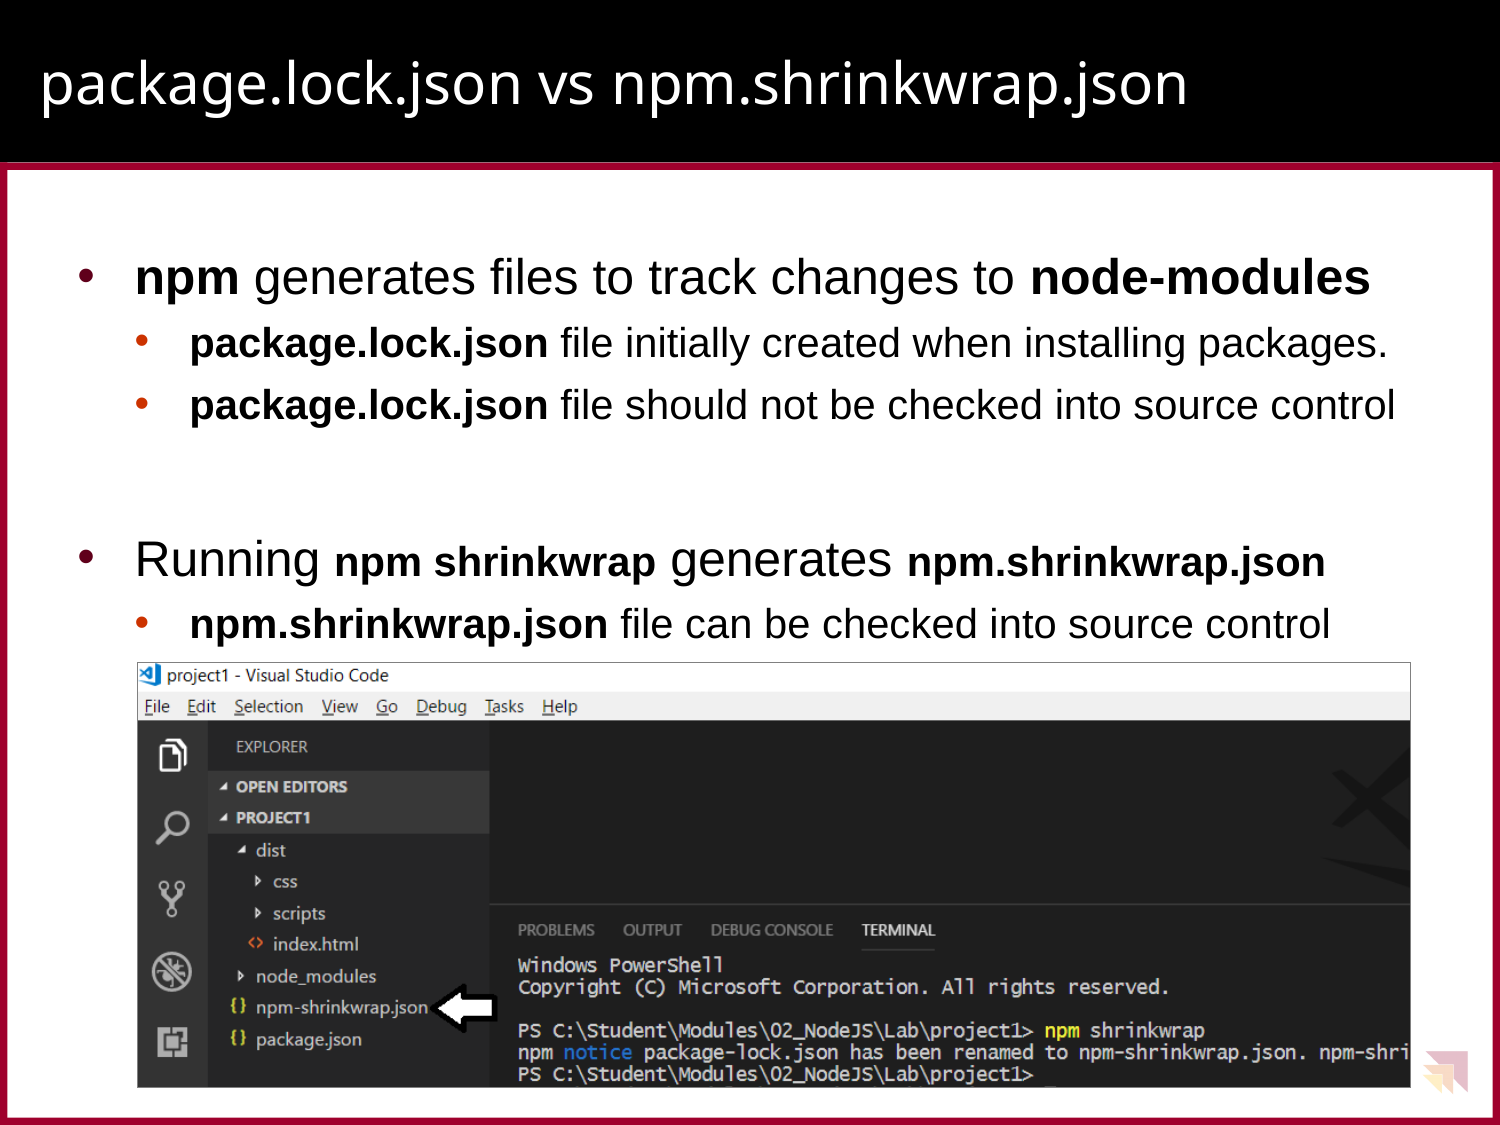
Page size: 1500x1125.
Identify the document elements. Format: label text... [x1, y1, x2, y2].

list npm generates files to track changes to node-modules package.lock.json file initially created when installing packages. package.lock.json file should not be checked into source control Running npm shrinkwrap generates npm.shrinkwrap.json npm.shrinkwrap.json file can be checked into source control [62, 237, 1438, 1088]
picture [137, 662, 1411, 1088]
title package.lock.json vs npm.shrinkwrap.json [24, 12, 1438, 150]
